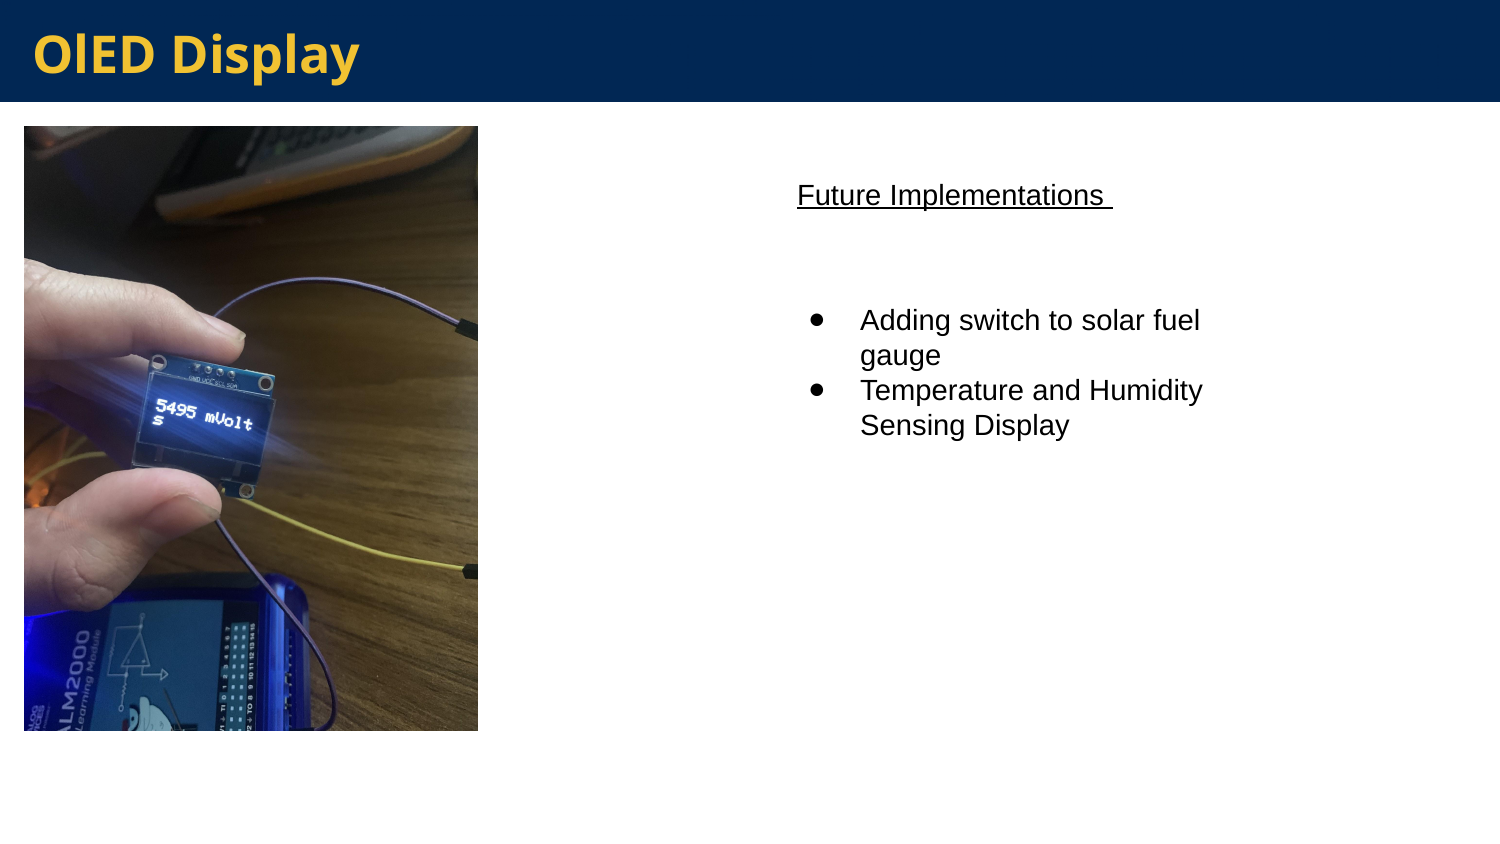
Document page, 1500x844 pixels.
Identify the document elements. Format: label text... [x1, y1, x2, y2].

text_box Adding switch to solar fuel gauge Temperature and Humidity Sensing Display [770, 286, 1257, 492]
text_box Future Implementations [782, 161, 1429, 227]
picture [24, 126, 478, 731]
picture [0, 0, 1500, 103]
